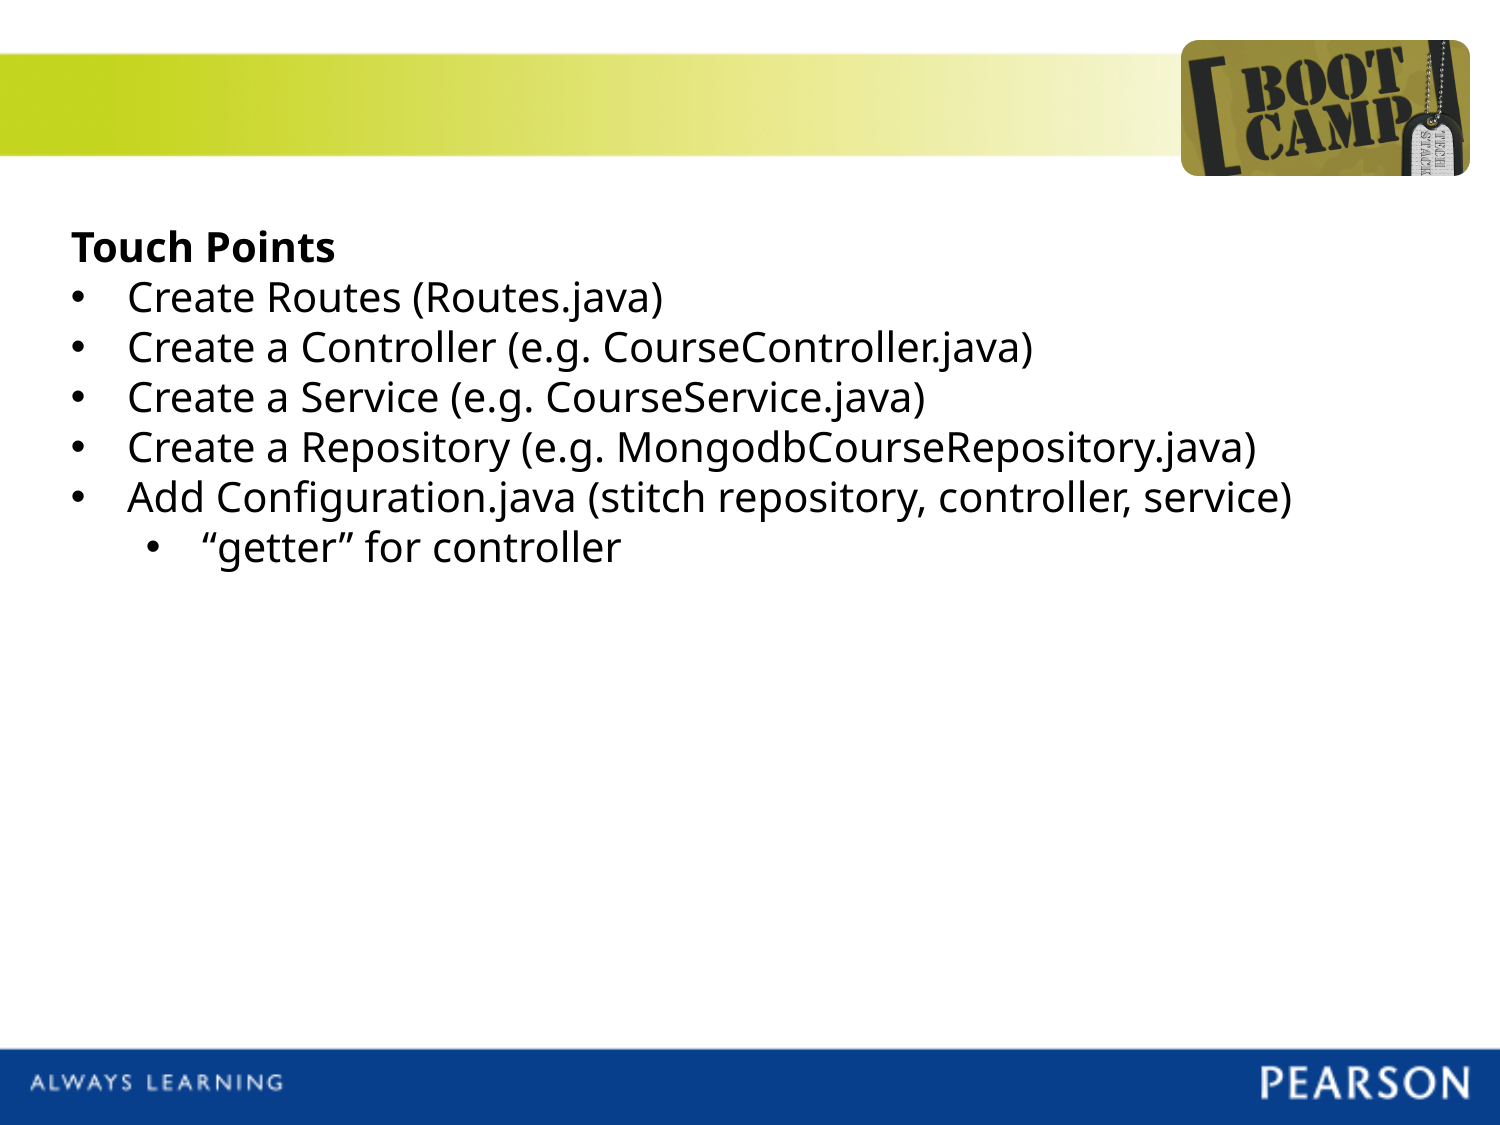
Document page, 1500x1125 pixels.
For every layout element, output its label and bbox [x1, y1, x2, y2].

text_box [0, 1, 1500, 1125]
